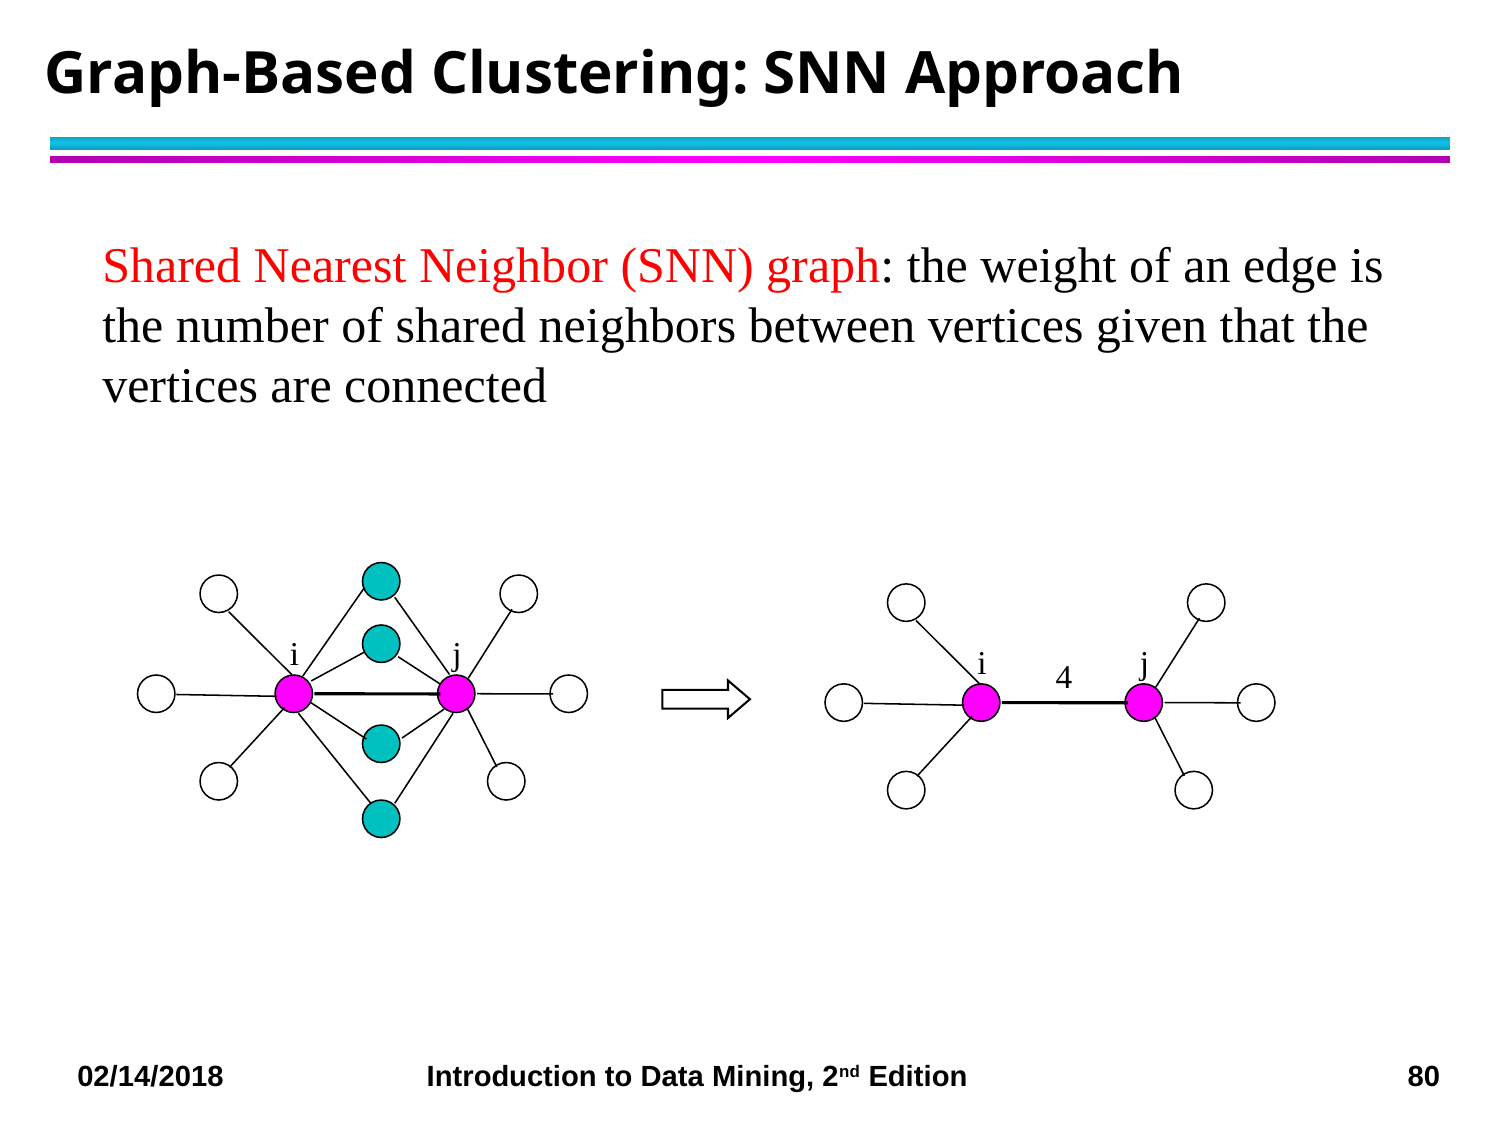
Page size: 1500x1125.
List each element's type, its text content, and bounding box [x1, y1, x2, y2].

text_box Shared Nearest Neighbor (SNN) graph: the weight of an edge is the number of shared neighbors between vertices given that the vertices are connected [87, 224, 1413, 420]
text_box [824, 583, 1276, 810]
title Graph-Based Clustering: SNN Approach [29, 24, 1448, 113]
text_box [662, 680, 750, 718]
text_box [137, 562, 588, 838]
